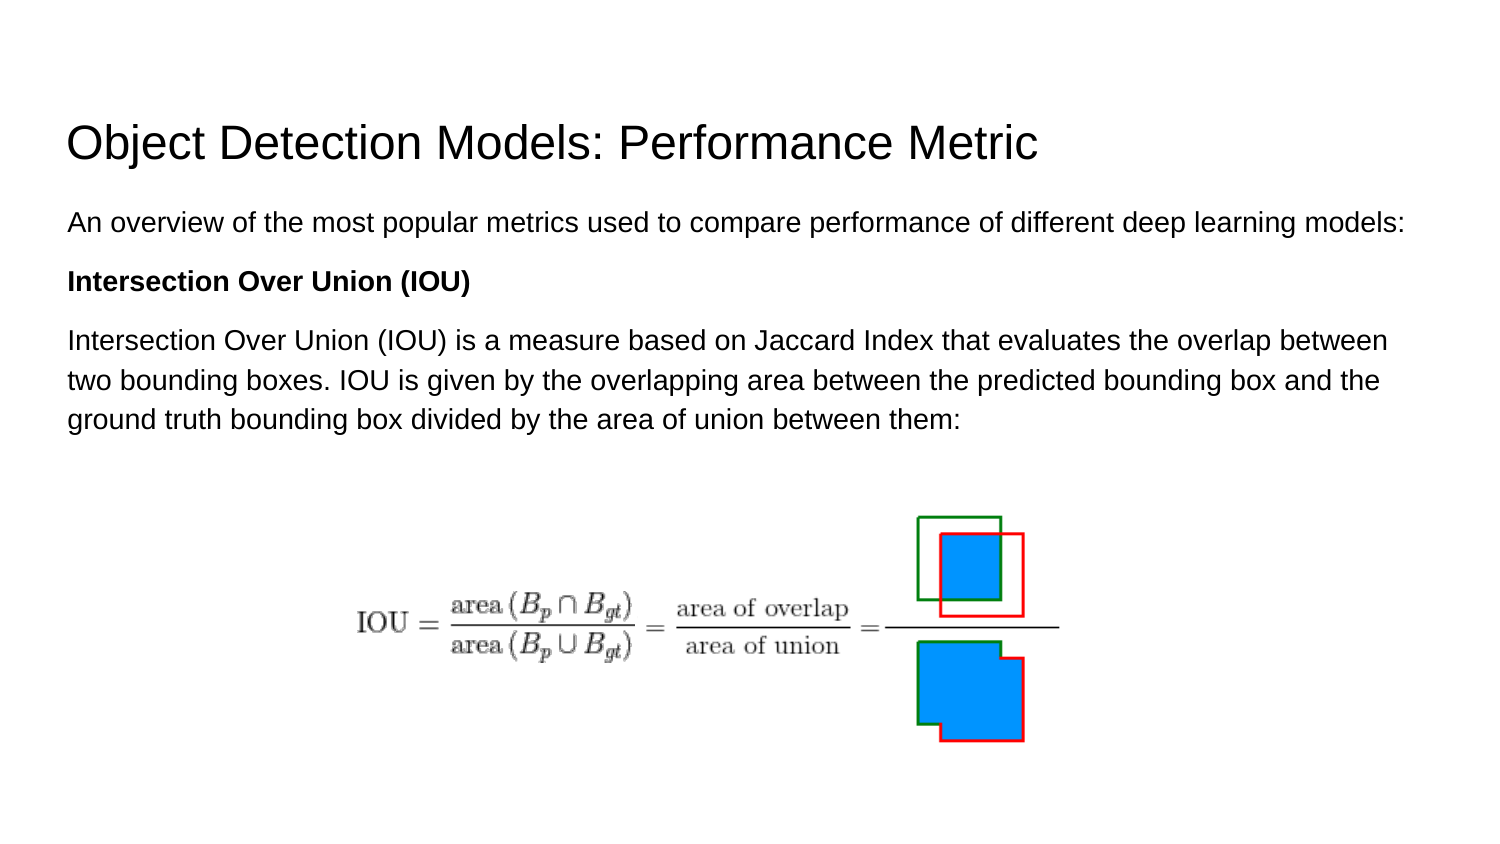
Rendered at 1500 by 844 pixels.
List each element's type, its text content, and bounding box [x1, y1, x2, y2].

title Object Detection Models: Performance Metric [51, 96, 1449, 191]
list An overview of the most popular metrics used to compare performance of different deep learning models: Intersection Over Union (IOU) Intersection Over Union (IOU) is a measure based on Jaccard Index that evaluates the overlap between two bounding boxes. IOU is given by the overlapping area between the predicted bounding box and the ground truth bounding box divided by the area of union between them: [52, 184, 1442, 495]
picture [357, 591, 635, 663]
picture [637, 509, 1067, 745]
